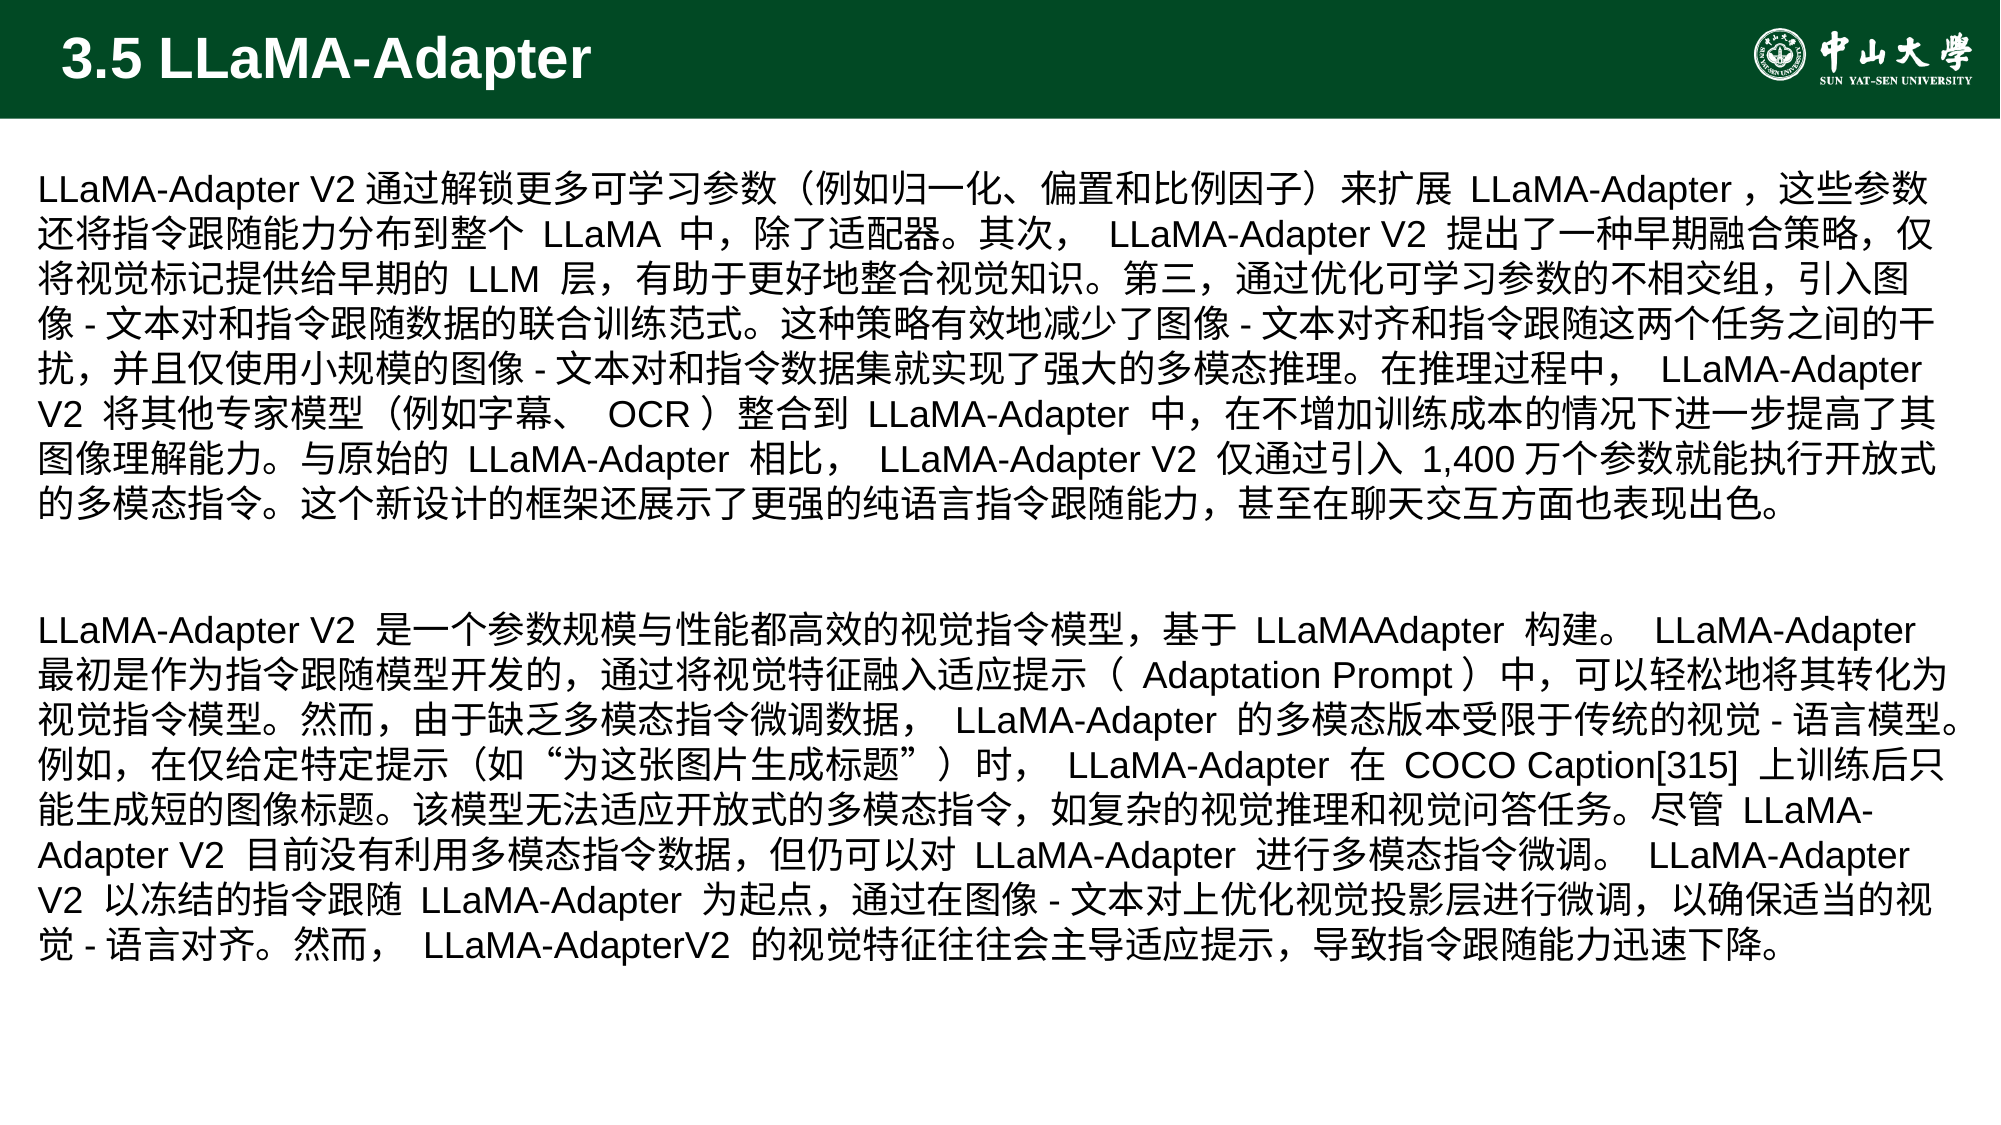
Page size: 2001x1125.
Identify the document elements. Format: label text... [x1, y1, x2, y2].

text_box LLaMA-Adapter V2通过解锁更多可学习参数（例如归一化、偏置和比例因子）来扩展 LLaMA-Adapter，这些参数还将指令跟随能力分布到整个 LLaMA 中，除了适配器。其次， LLaMA-Adapter V2 提出了一种早期融合策略，仅将视觉标记提供给早期的 LLM 层，有助于更好地整合视觉知识。第三，通过优化可学习参数的不相交组，引入图像-文本对和指令跟随数据的联合训练范式。这种策略有效地减少了图像-文本对齐和指令跟随这两个任务之间的干扰，并且仅使用小规模的图像-文本对和指令数据集就实现了强大的多模态推理。在推理过程中， LLaMA-Adapter V2 将其他专家模型（例如字幕、 OCR）整合到 LLaMA-Adapter 中，在不增加训练成本的情况下进一步提高了其图像理解能力。与原始的 LLaMA-Adapter 相比， LLaMA-Adapter V2 仅通过引入 1,400万个参数就能执行开放式的多模态指令。这个新设计的框架还展示了更强的纯语言指令跟随能力，甚至在聊天交互方面也表现出色。 [22, 157, 1965, 533]
text_box LLaMA-Adapter V2 是一个参数规模与性能都高效的视觉指令模型，基于 LLaMAAdapter 构建。 LLaMA-Adapter 最初是作为指令跟随模型开发的，通过将视觉特征融入适应提示（ Adaptation Prompt）中，可以轻松地将其转化为视觉指令模型。然而，由于缺乏多模态指令微调数据， LLaMA-Adapter 的多模态版本受限于传统的视觉-语言模型。例如，在仅给定特定提示（如“为这张图片生成标题”）时， LLaMA-Adapter 在 COCO Caption[315] 上训练后只 能生成短的图像标题。该模型无法适应开放式的多模态指令，如复杂的视觉推理和视觉问答任务。尽管 LLaMA-Adapter V2 目前没有利用多模态指令数据，但仍可以对 LLaMA-Adapter 进行多模态指令微调。 LLaMA-Adapter V2 以冻结的指令跟随 LLaMA-Adapter 为起点，通过在图像-文本对上优化视觉投影层进行微调，以确保适当的视觉-语言对齐。然而， LLaMA-AdapterV2 的视觉特征往往会主导适应提示，导致指令跟随能力迅速下降。 [22, 598, 1965, 973]
title 3.5 LLaMA-Adapter [46, 0, 1723, 119]
picture [1740, 11, 2000, 107]
